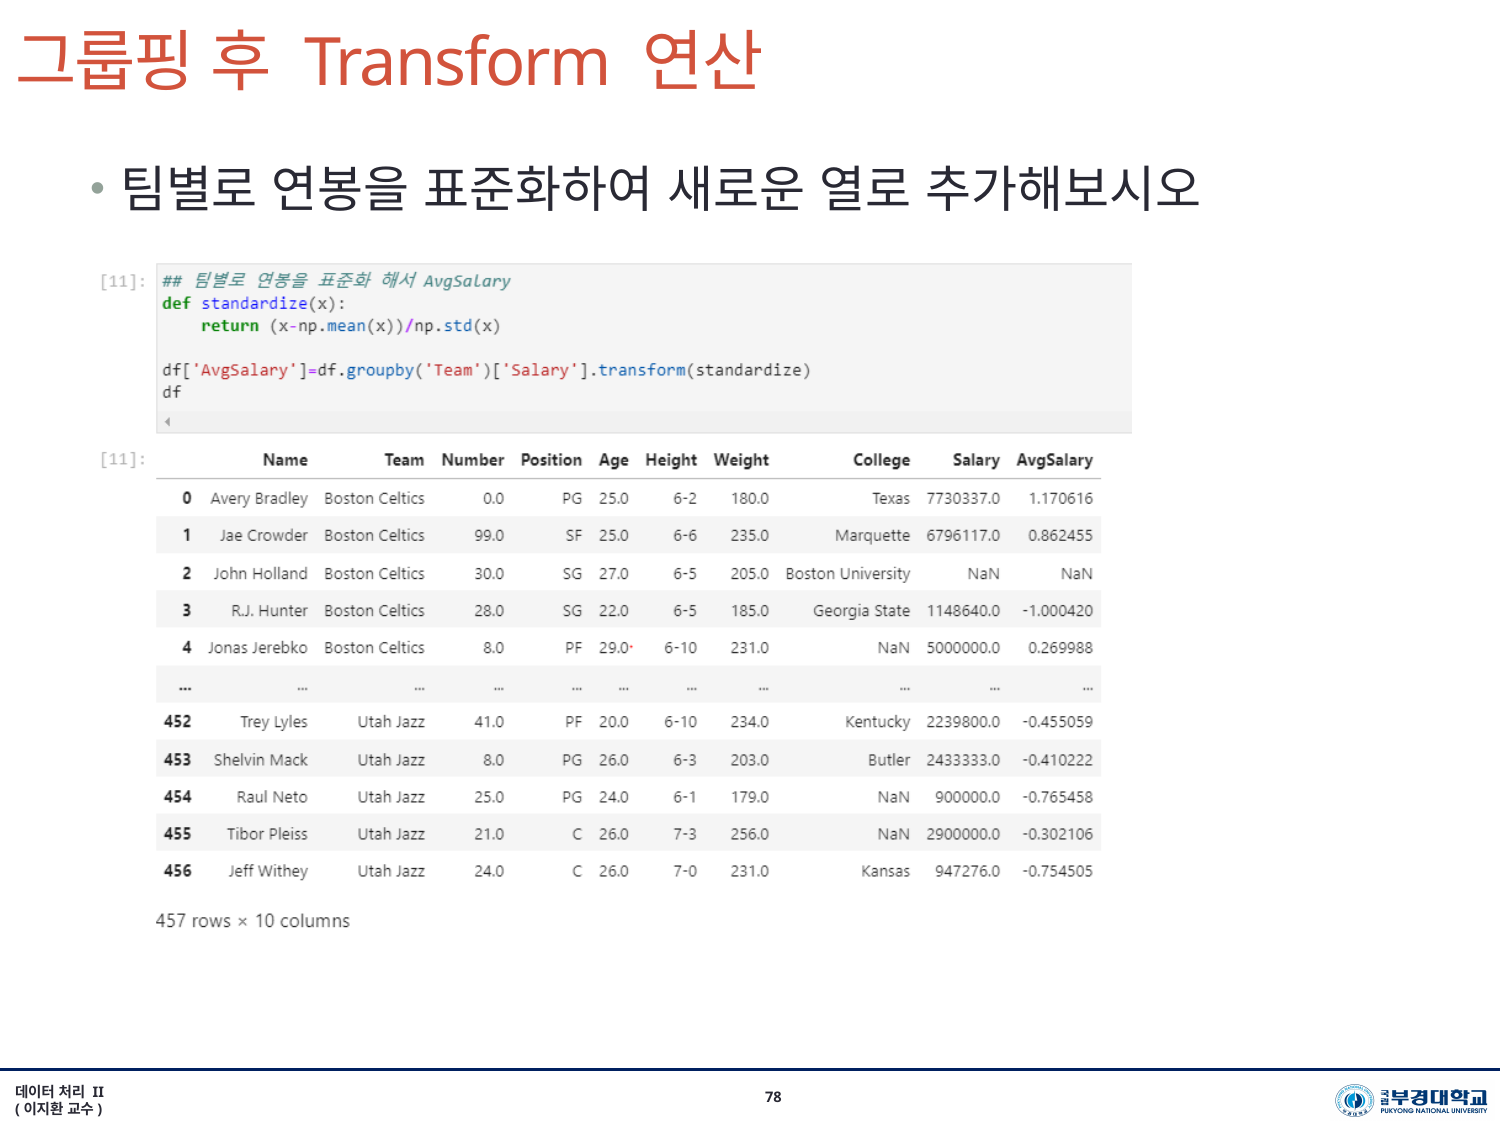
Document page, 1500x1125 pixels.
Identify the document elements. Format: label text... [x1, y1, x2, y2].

slide_number 데이터 처리 II (이지환 교수) [0, 1082, 303, 1118]
title 그룹핑 후 Transform 연산 [0, 1, 1500, 116]
list 팀별로 연봉을 표준화하여 새로운 열로 추가해보시오 [75, 149, 1425, 1033]
picture [74, 251, 1132, 947]
picture [1330, 1079, 1495, 1121]
